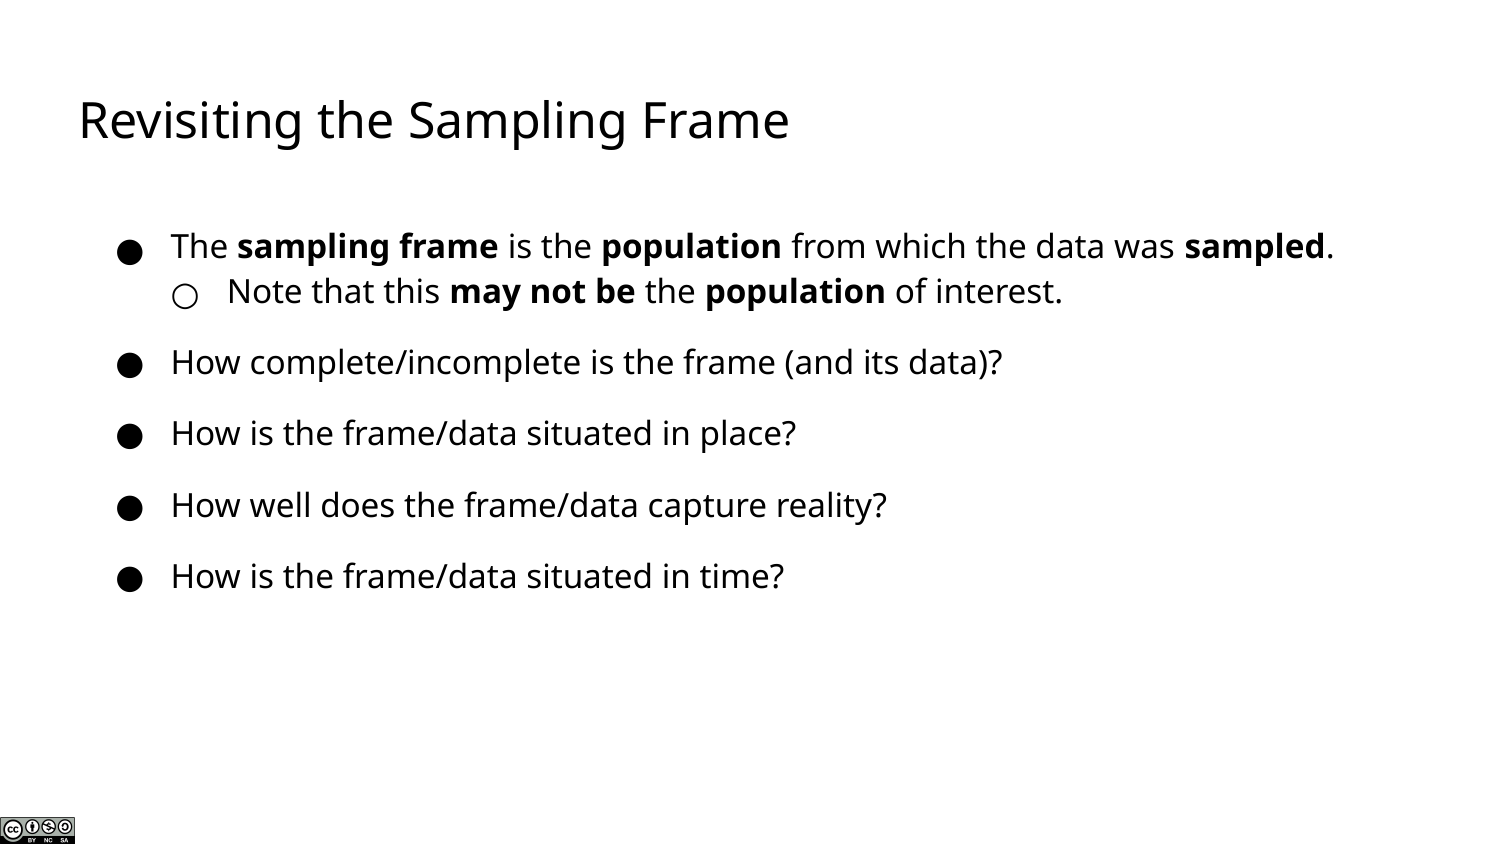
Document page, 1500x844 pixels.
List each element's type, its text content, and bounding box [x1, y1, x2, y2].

picture [0, 817, 75, 844]
list The sampling frame is the population from which the data was sampled. Note that this may not be the population of interest. How complete/incomplete is the frame (and its data)? How is the frame/data situated in place? How well does the frame/data capture reality? How is the frame/data situated in time? [103, 224, 1397, 760]
text_box Revisiting the Sampling Frame [67, 56, 1447, 182]
